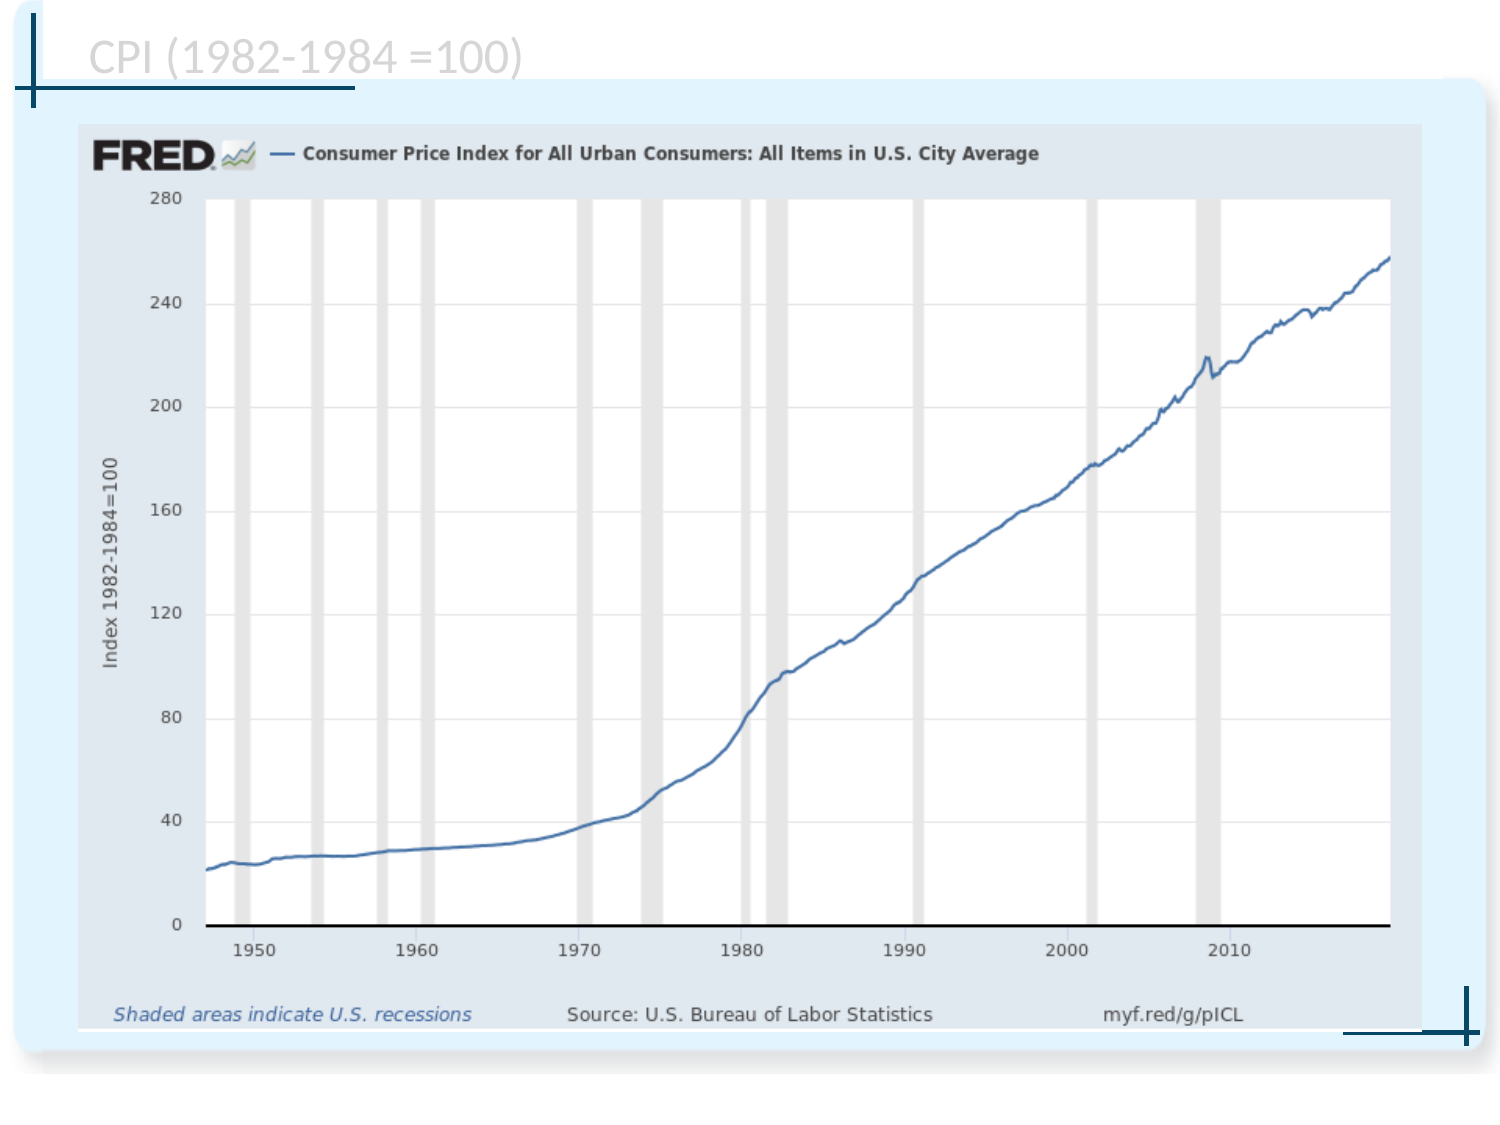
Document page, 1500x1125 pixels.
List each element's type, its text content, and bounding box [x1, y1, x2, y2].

picture [0, 0, 1500, 1074]
text_box CPI (1982-1984 =100) [62, 15, 1313, 91]
